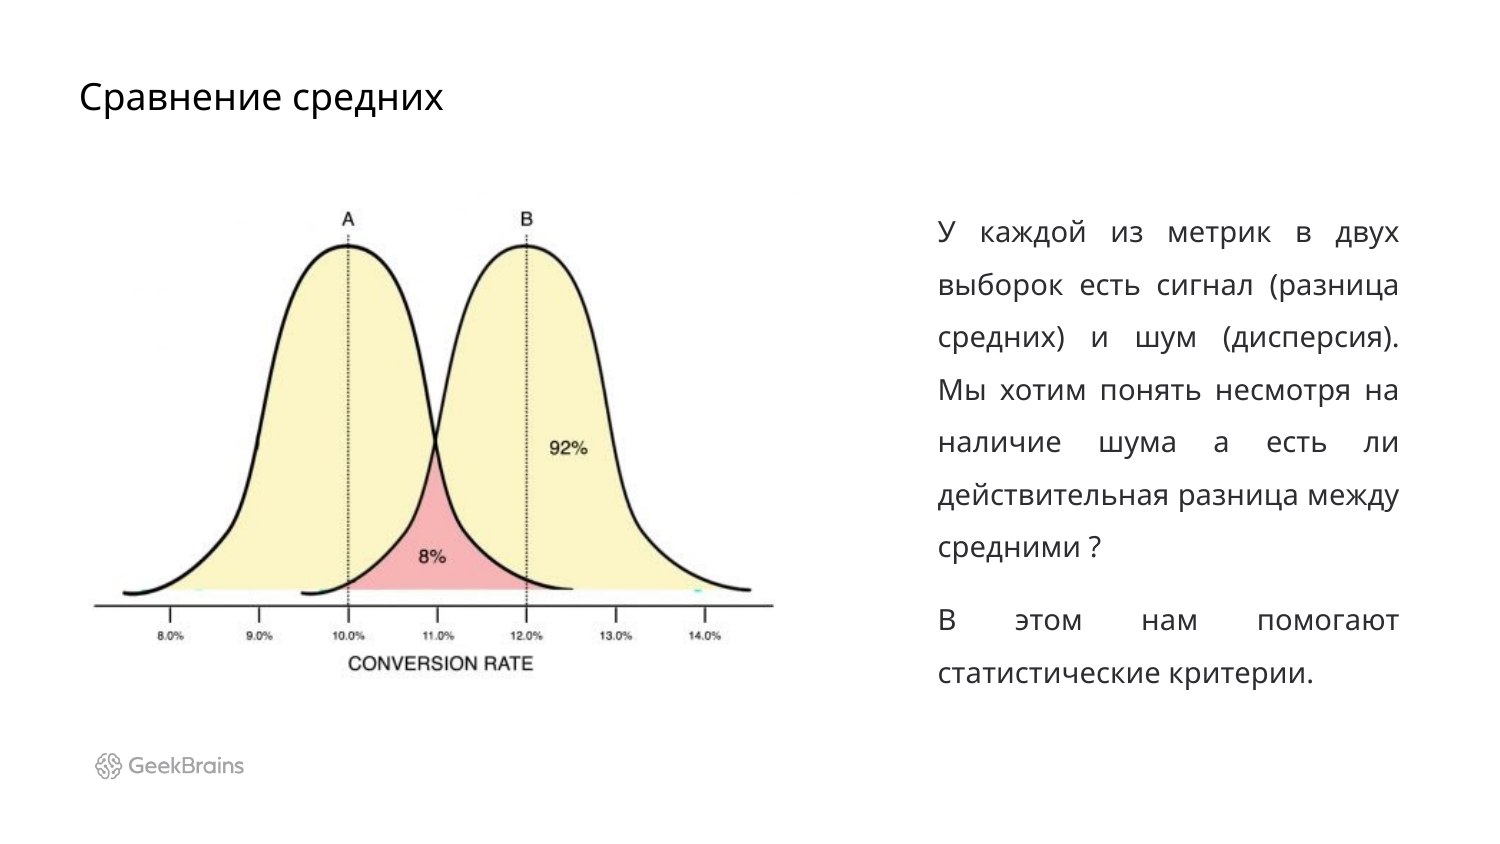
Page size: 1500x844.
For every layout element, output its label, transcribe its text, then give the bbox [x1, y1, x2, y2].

text_box У каждой из метрик в двух выборок есть сигнал (разница средних) и шум (дисперсия). Мы хотим понять несмотря на наличие шума а есть ли действительная разница между средними ? В этом нам помогают статистические критерии. [922, 181, 1415, 674]
picture [30, 186, 844, 689]
text_box Сравнение средних [53, 26, 1278, 124]
